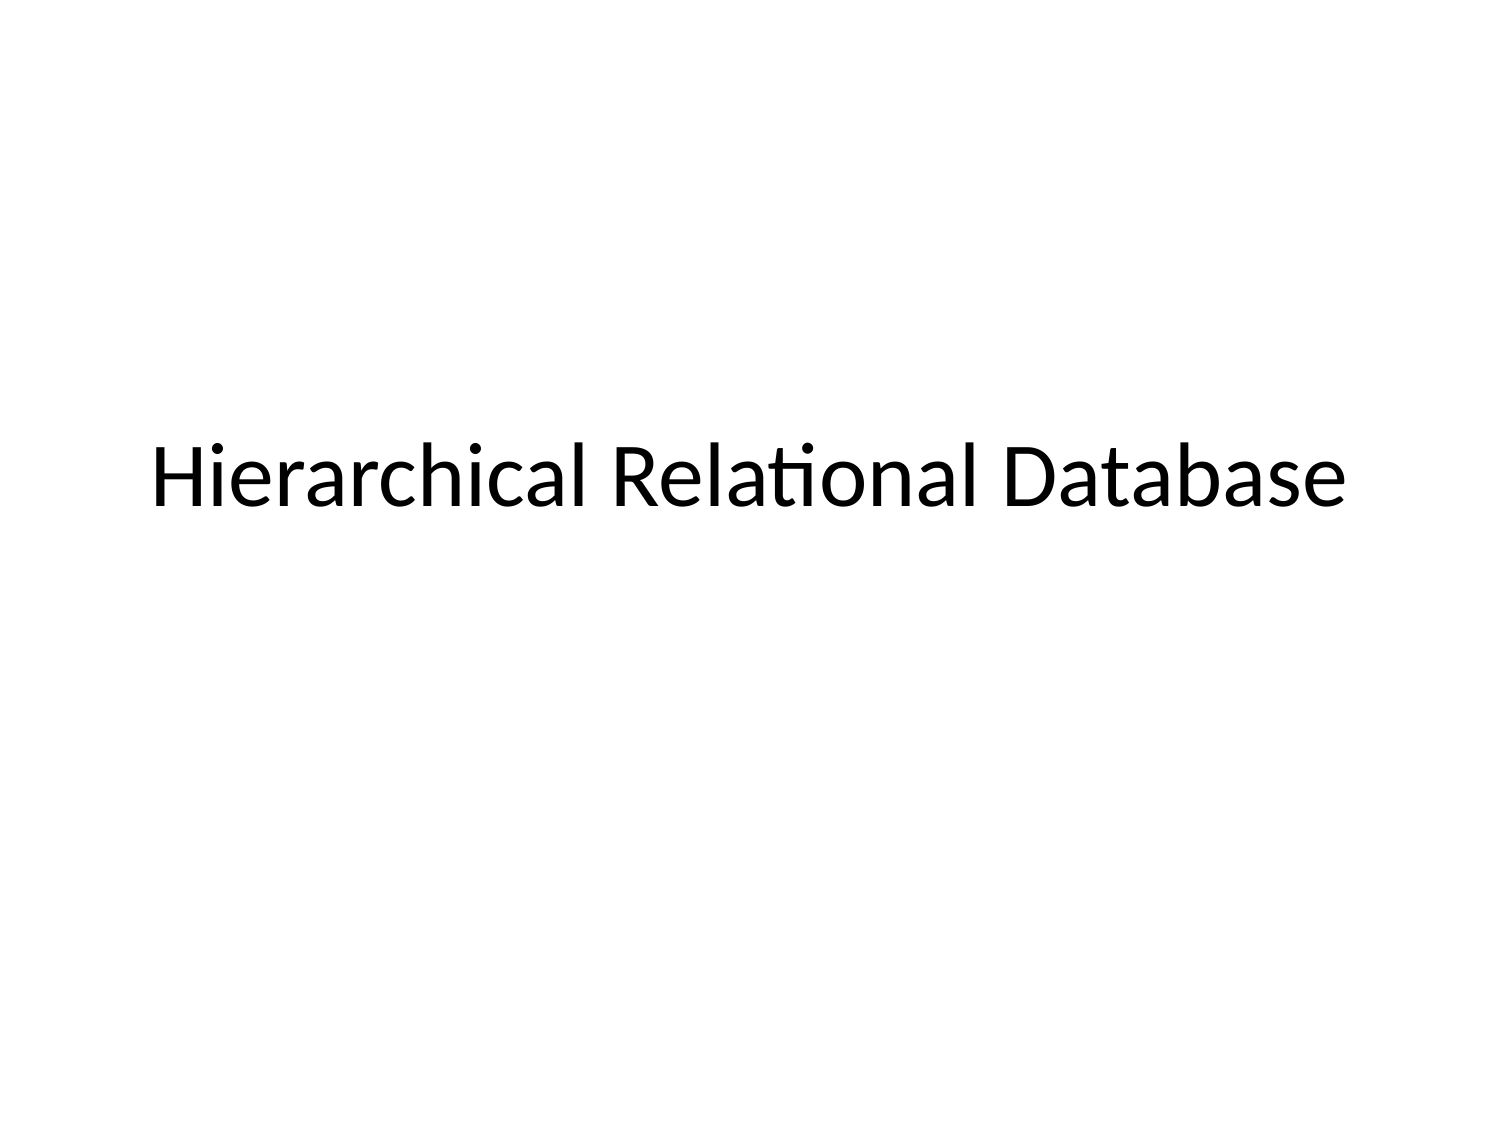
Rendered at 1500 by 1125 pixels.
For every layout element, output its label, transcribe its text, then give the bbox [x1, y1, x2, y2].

title Hierarchical Relational Database [112, 349, 1388, 591]
